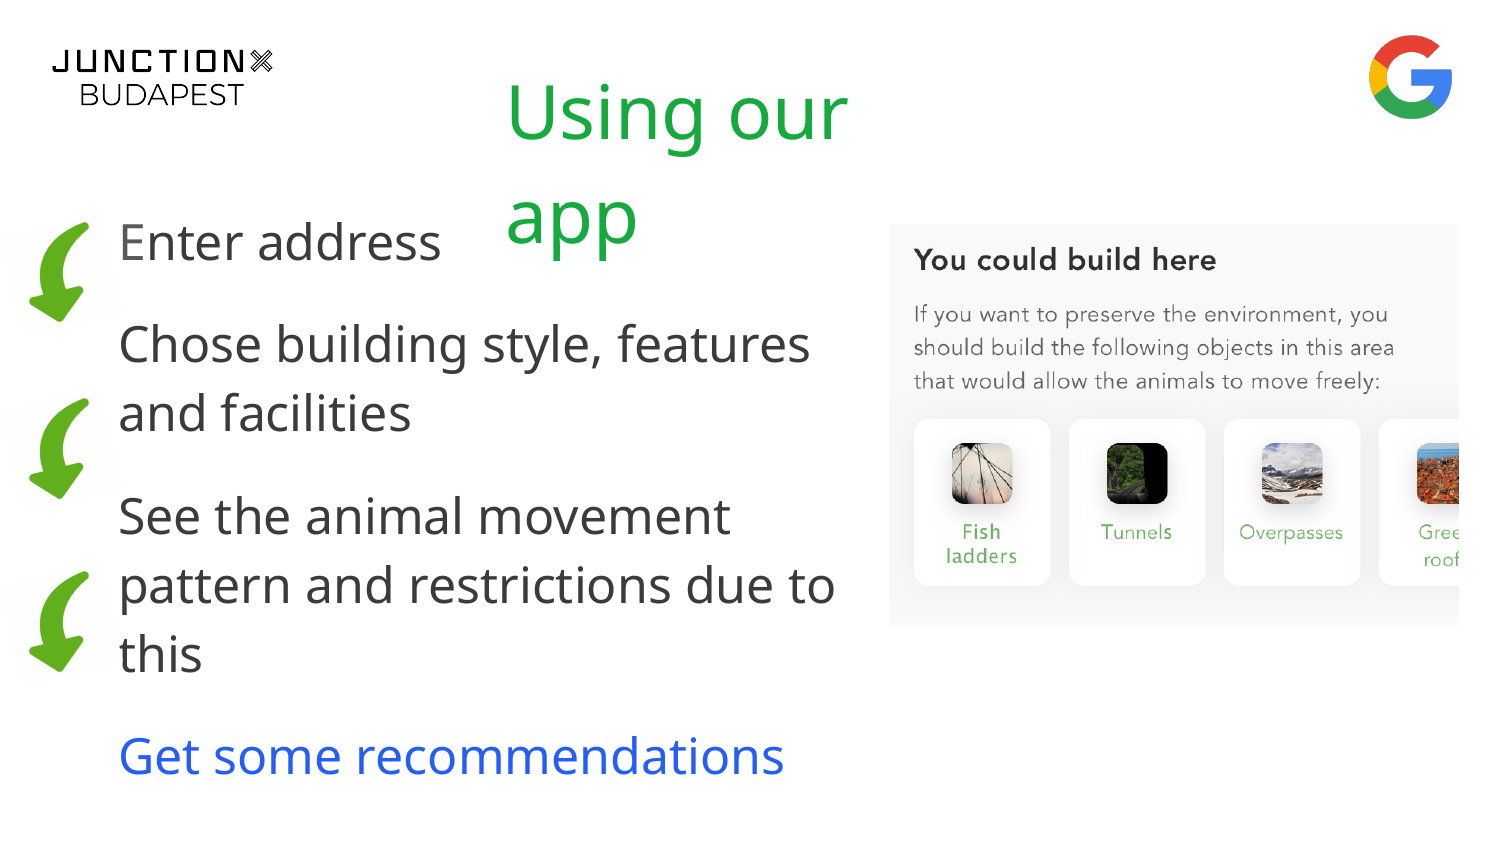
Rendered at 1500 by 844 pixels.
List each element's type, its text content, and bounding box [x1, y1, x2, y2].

picture [1, 563, 122, 685]
list Enter address Chose building style, features and facilities See the animal movement pattern and restrictions due to this Get some recommendations [103, 186, 900, 748]
picture [889, 224, 1459, 626]
picture [1350, 17, 1471, 138]
picture [33, 27, 292, 129]
title Using our app [490, 36, 1014, 131]
picture [1, 390, 122, 512]
picture [1, 214, 122, 335]
